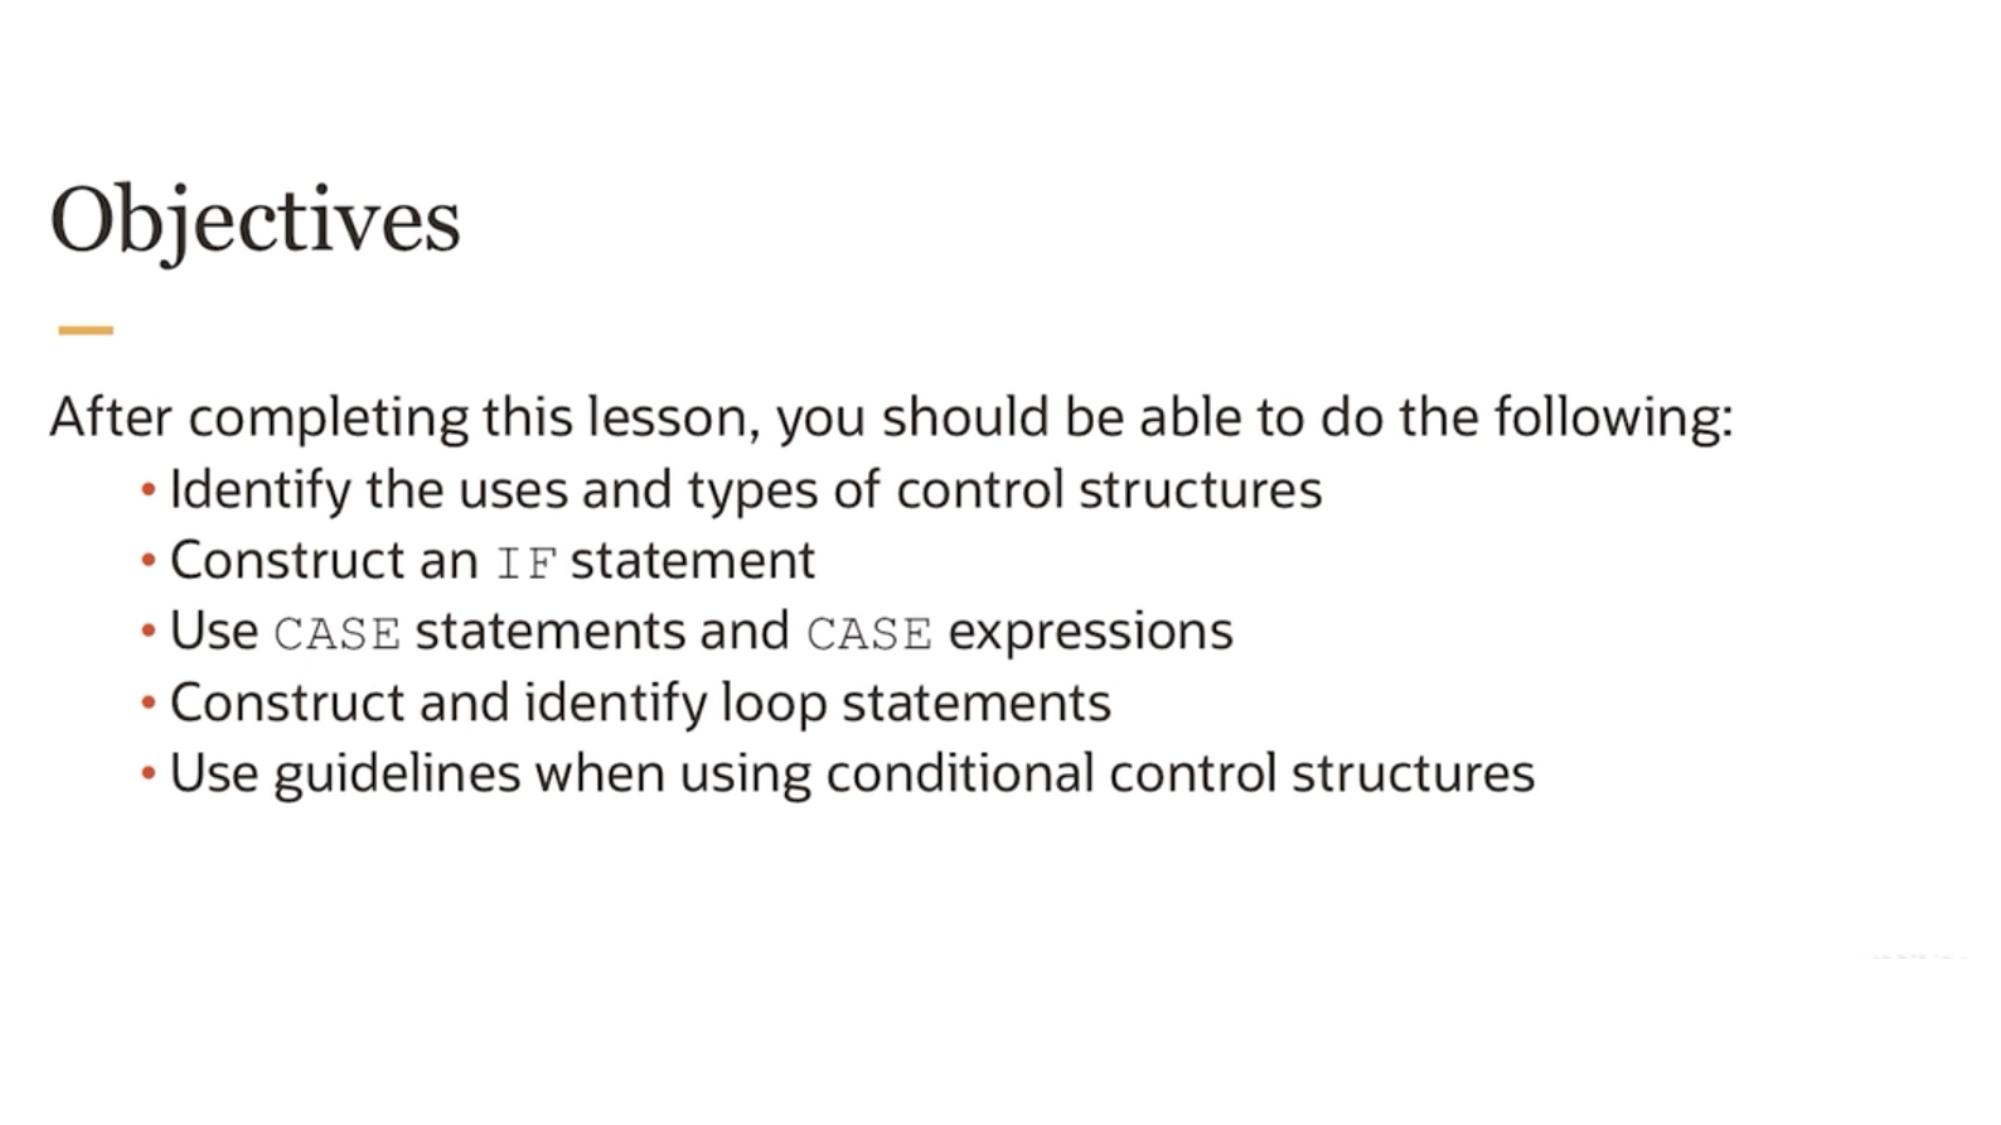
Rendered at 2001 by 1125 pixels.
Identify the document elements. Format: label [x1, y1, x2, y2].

picture [0, 166, 2000, 959]
